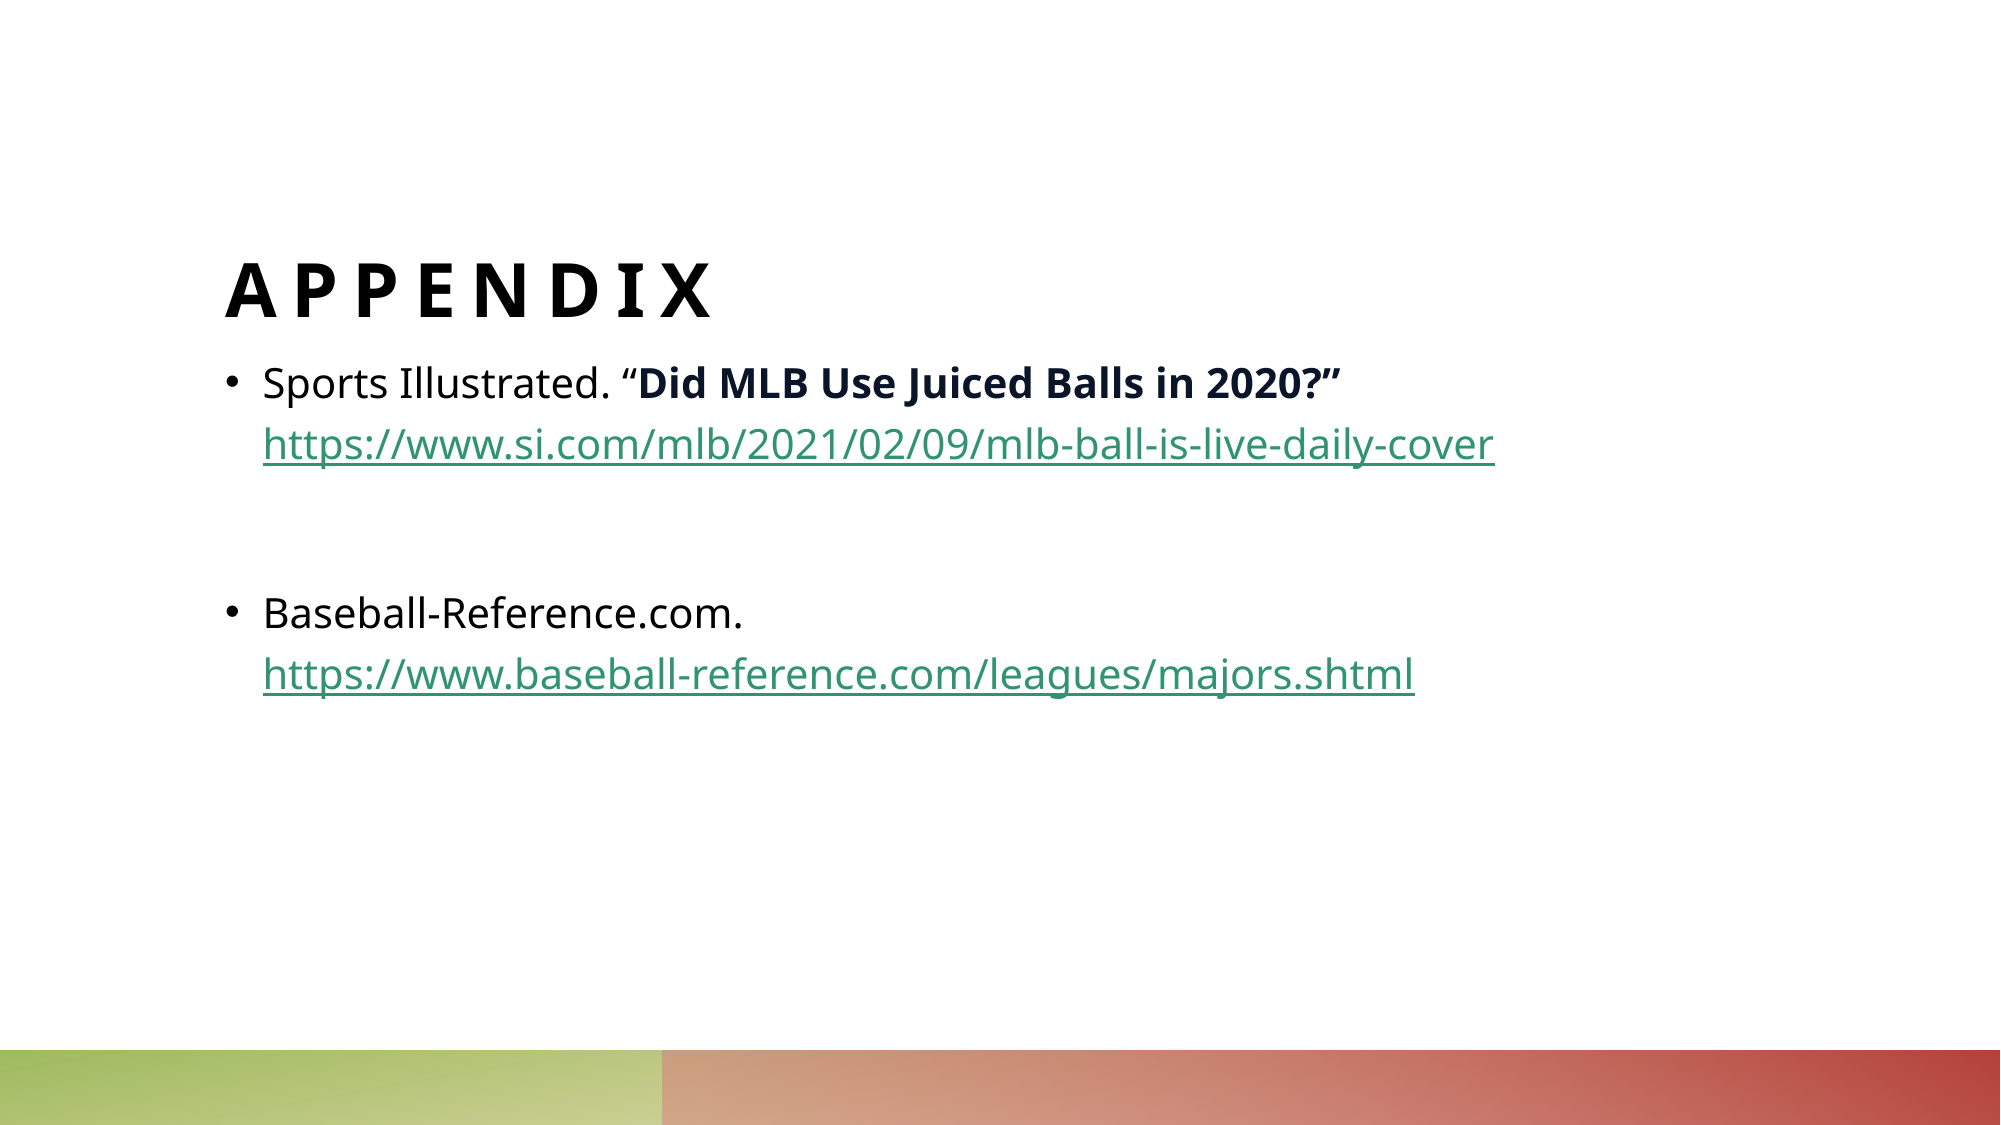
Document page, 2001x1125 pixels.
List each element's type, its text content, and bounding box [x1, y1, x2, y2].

list Sports Illustrated. “Did MLB Use Juiced Balls in 2020?” https://www.si.com/mlb/2021/02/09/mlb-ball-is-live-daily-cover Baseball-Reference.com. https://www.baseball-reference.com/leagues/majors.shtml [225, 346, 1905, 996]
title Appendix [225, 130, 1905, 333]
